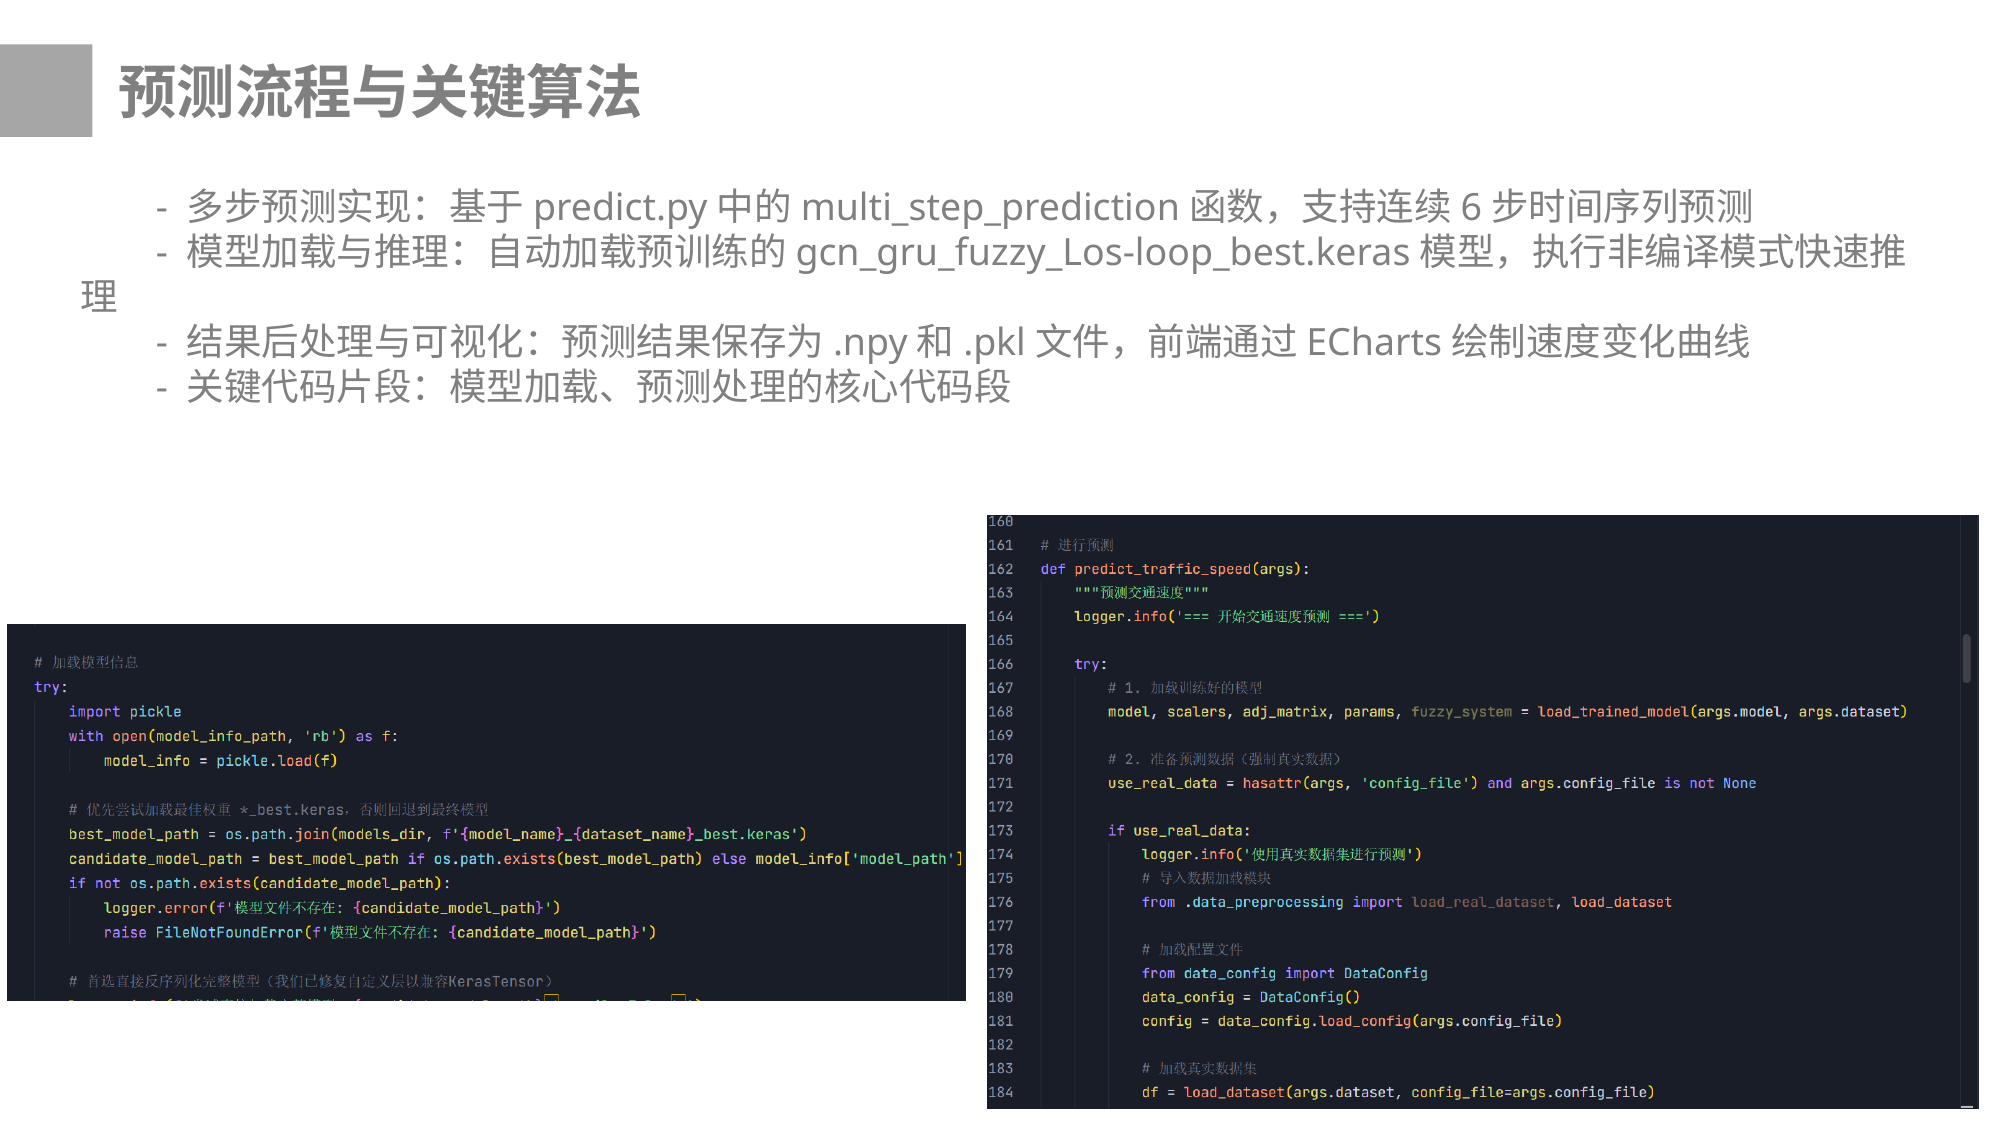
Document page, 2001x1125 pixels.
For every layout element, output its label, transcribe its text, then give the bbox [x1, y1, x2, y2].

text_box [0, 44, 679, 137]
picture [987, 515, 1979, 1109]
text_box - 多步预测实现：基于predict.py中的multi_step_prediction函数，支持连续6步时间序列预测 - 模型加载与推理：自动加载预训练的gcn_gru_fuzzy_Los-loop_best.keras模型，执行非编译模式快速推理 - 结果后处理与可视化：预测结果保存为.npy和.pkl文件，前端通过ECharts绘制速度变化曲线 - 关键代码片段：模型加载、预测处理的核心代码段 [66, 175, 1934, 416]
picture [7, 624, 966, 1001]
